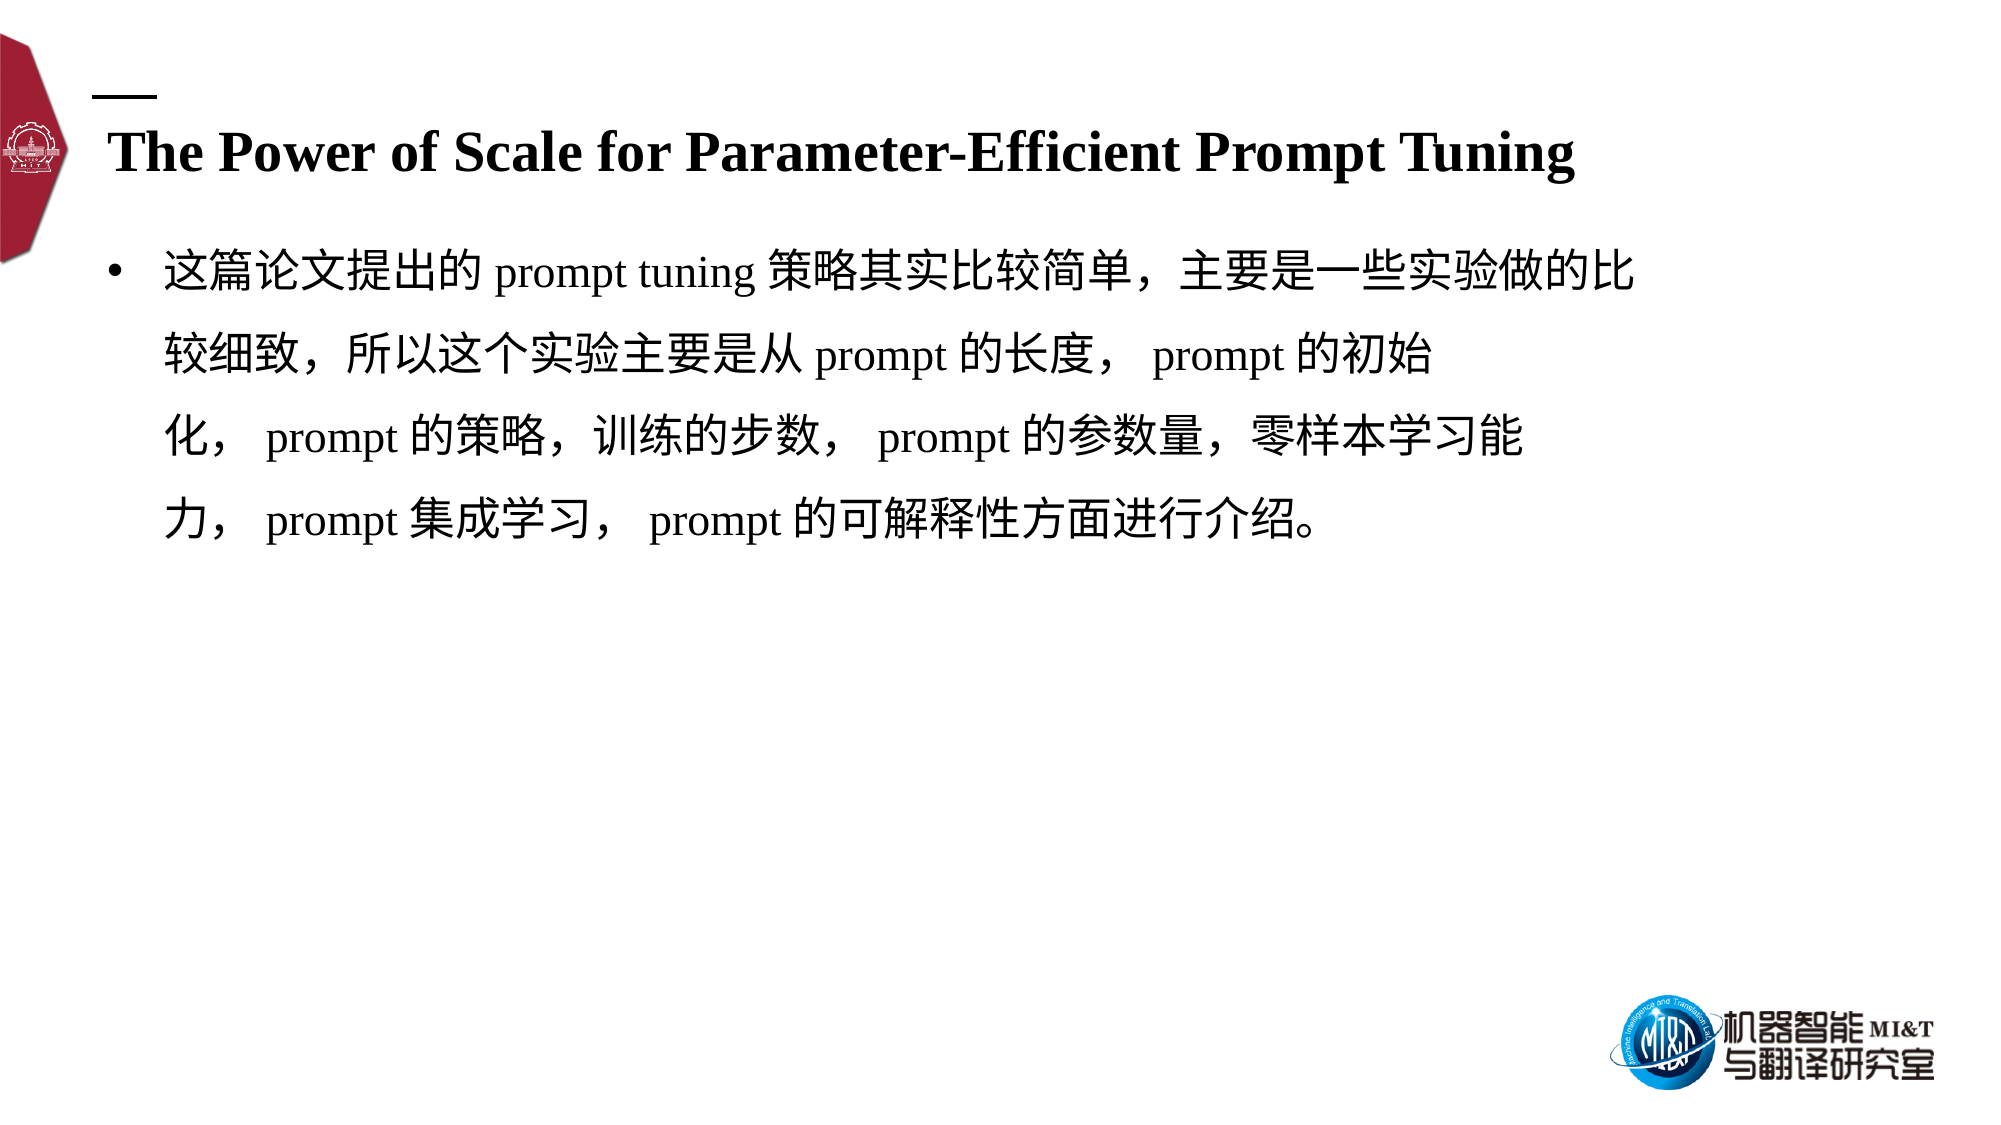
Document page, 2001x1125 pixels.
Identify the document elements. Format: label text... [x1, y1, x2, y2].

picture [1631, 1017, 1640, 1026]
picture [1610, 995, 1723, 1090]
picture [1724, 1011, 1934, 1080]
text_box The Power of Scale for Parameter-Efficient Prompt Tuning [92, 106, 1848, 191]
picture [0, 22, 74, 282]
text_box 这篇论文提出的prompt tuning策略其实比较简单，主要是一些实验做的比较细致，所以这个实验主要是从prompt的长度，prompt的初始化，prompt的策略，训练的步数，prompt的参数量，零样本学习能力，prompt集成学习，prompt的可解释性方面进行介绍。 [92, 207, 1680, 552]
